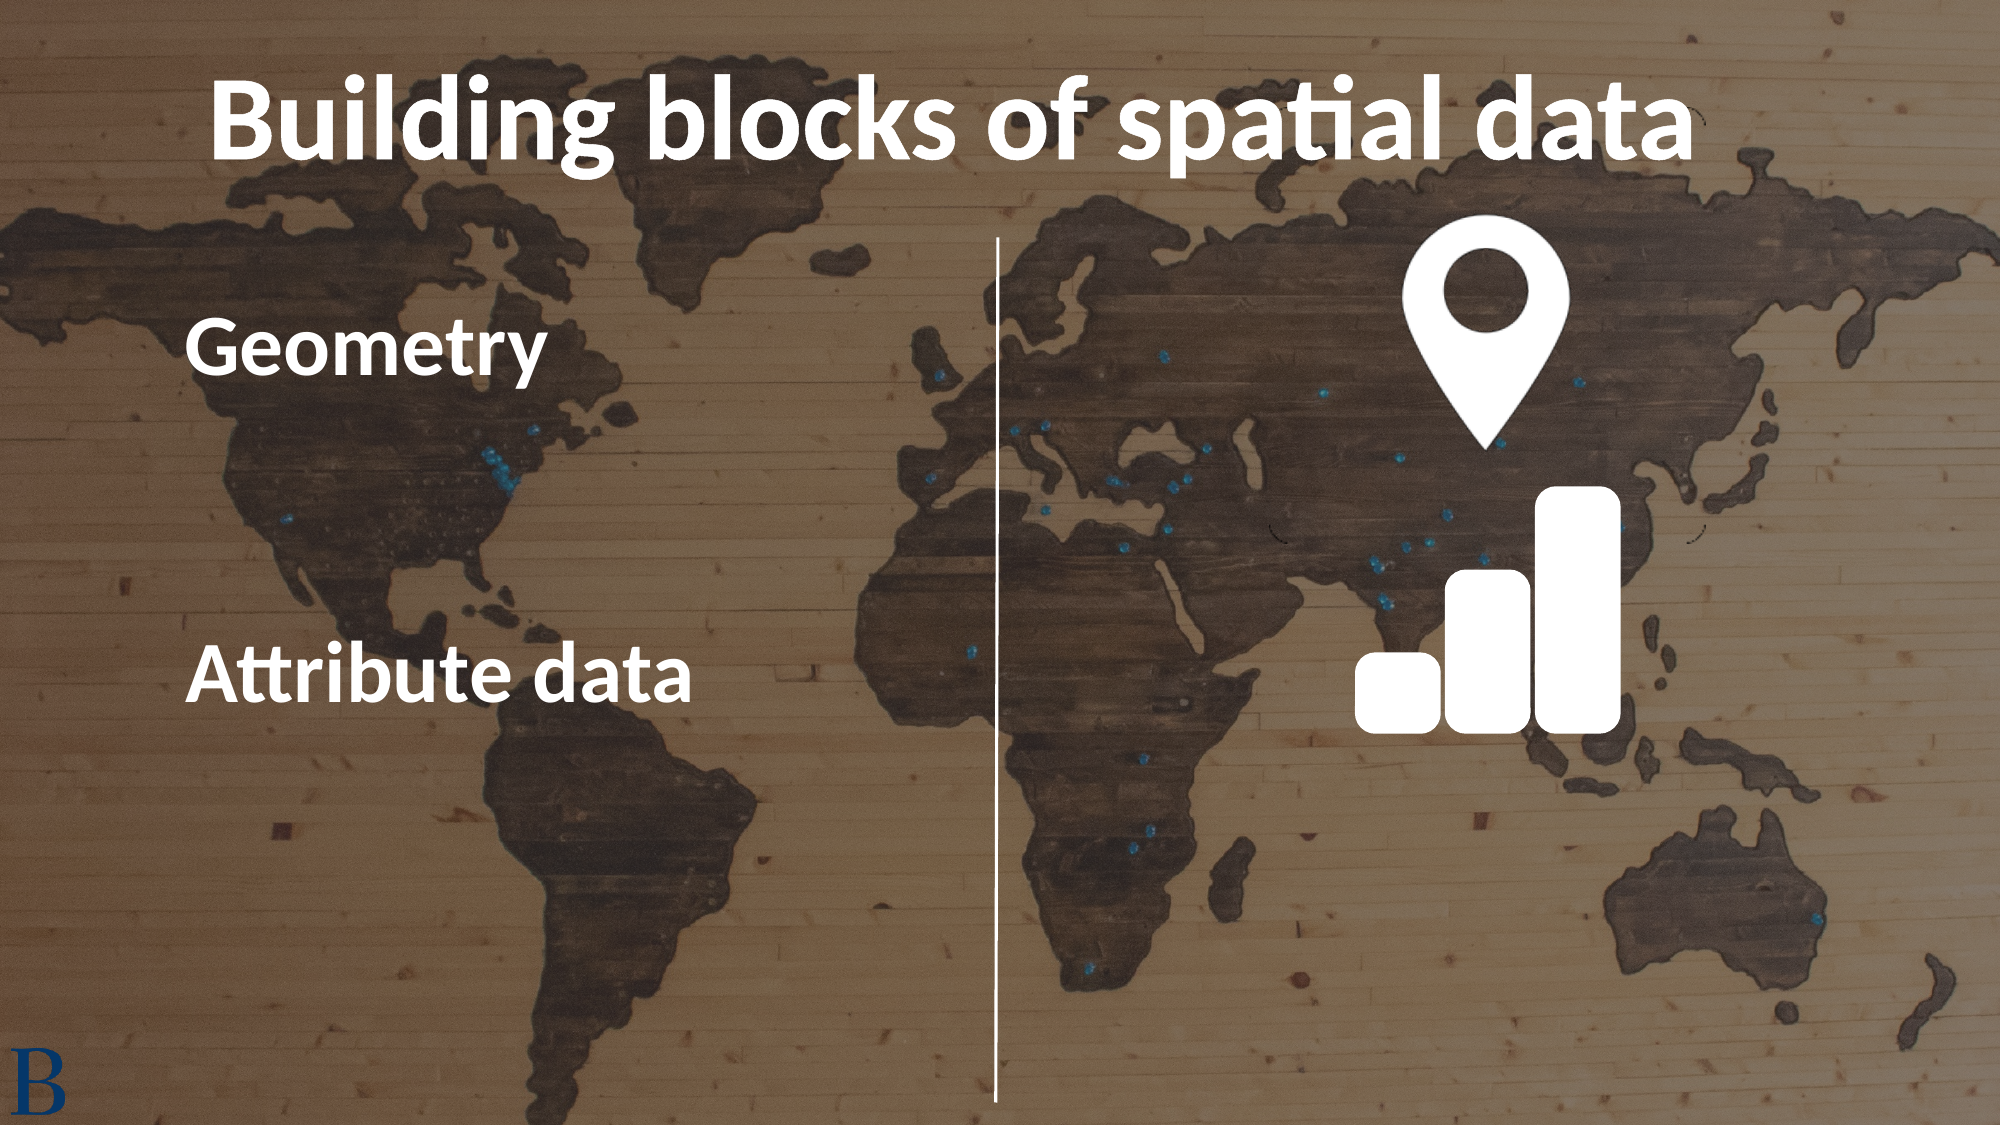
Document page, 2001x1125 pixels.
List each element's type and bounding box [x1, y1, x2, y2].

picture [0, 0, 2000, 1125]
text_box [1365, 544, 1611, 724]
